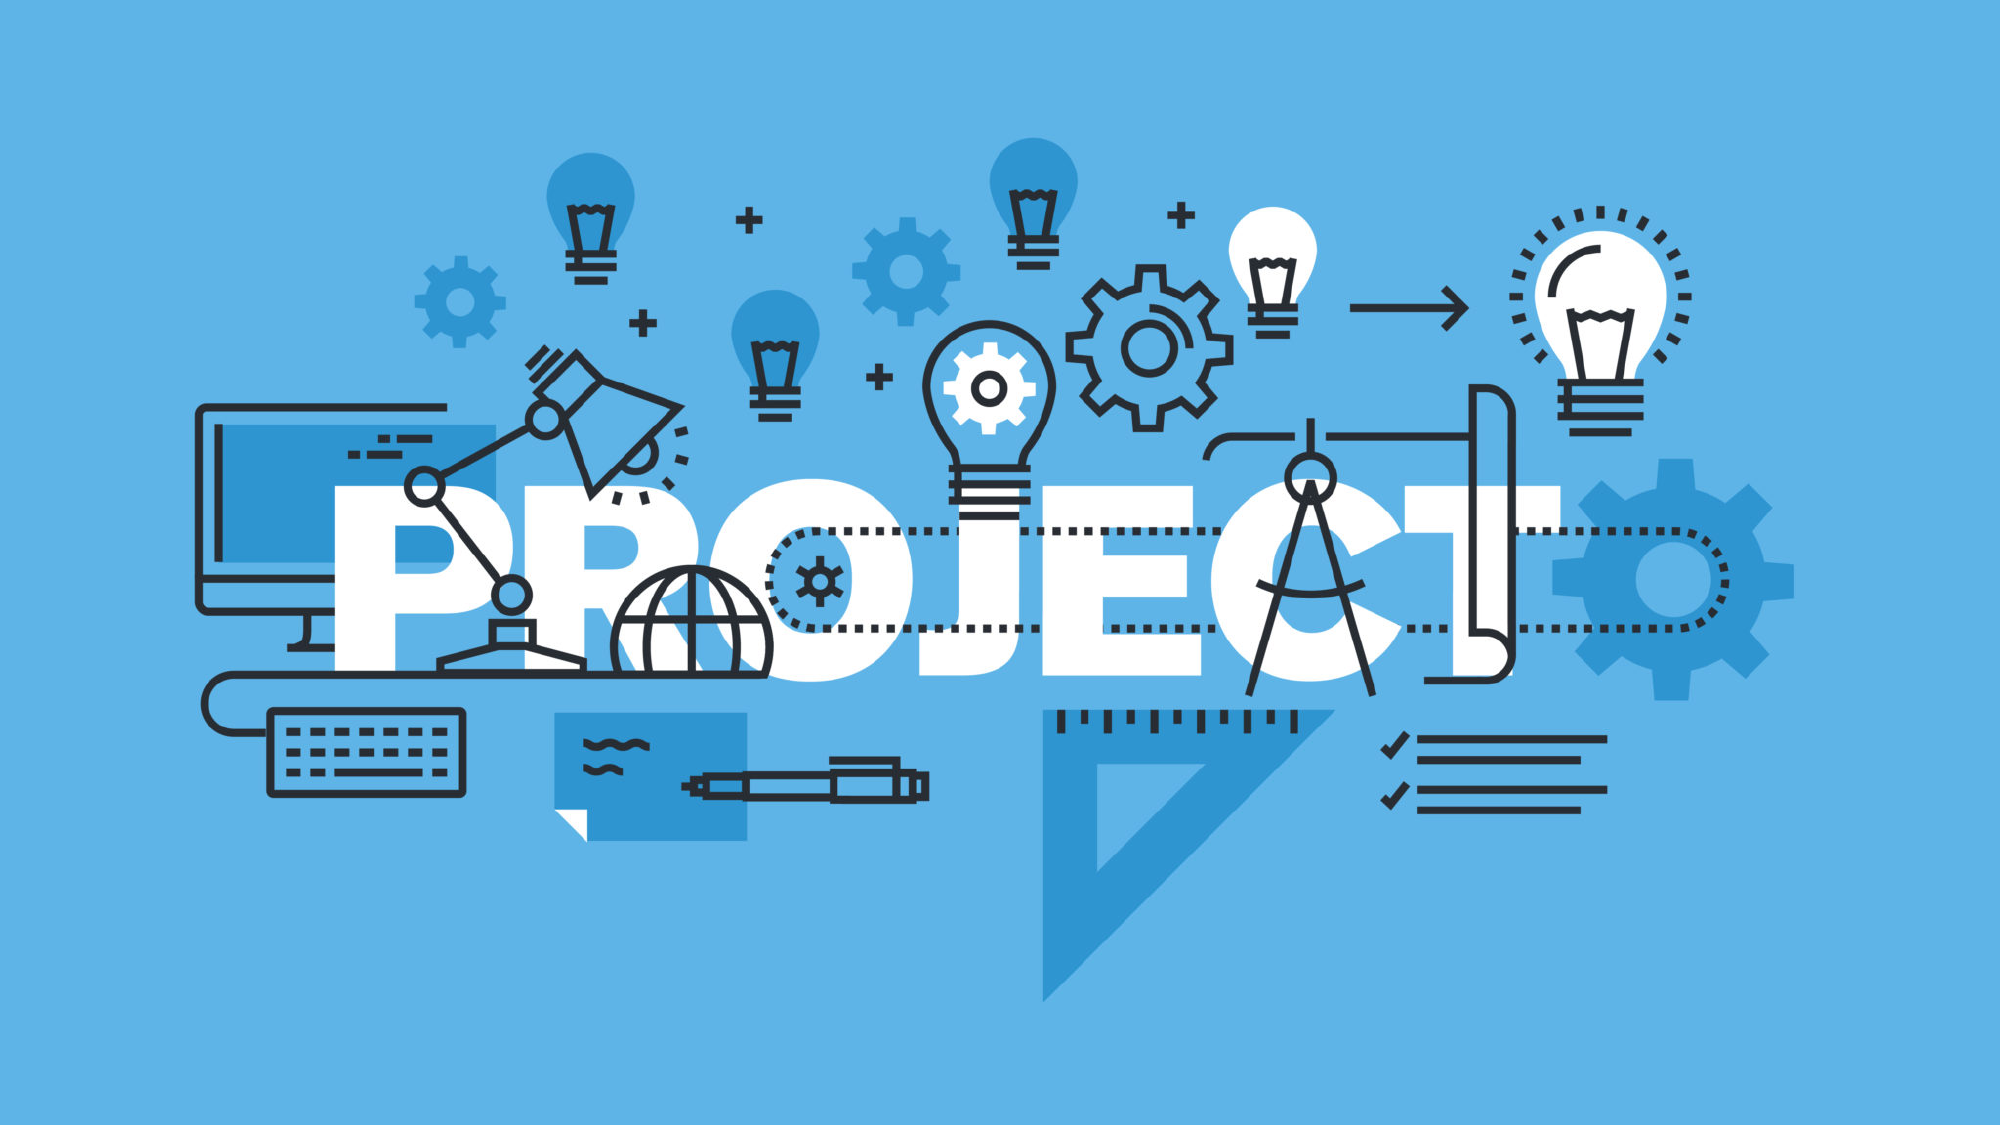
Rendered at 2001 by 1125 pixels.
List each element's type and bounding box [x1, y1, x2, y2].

list [0, 0, 2000, 1125]
